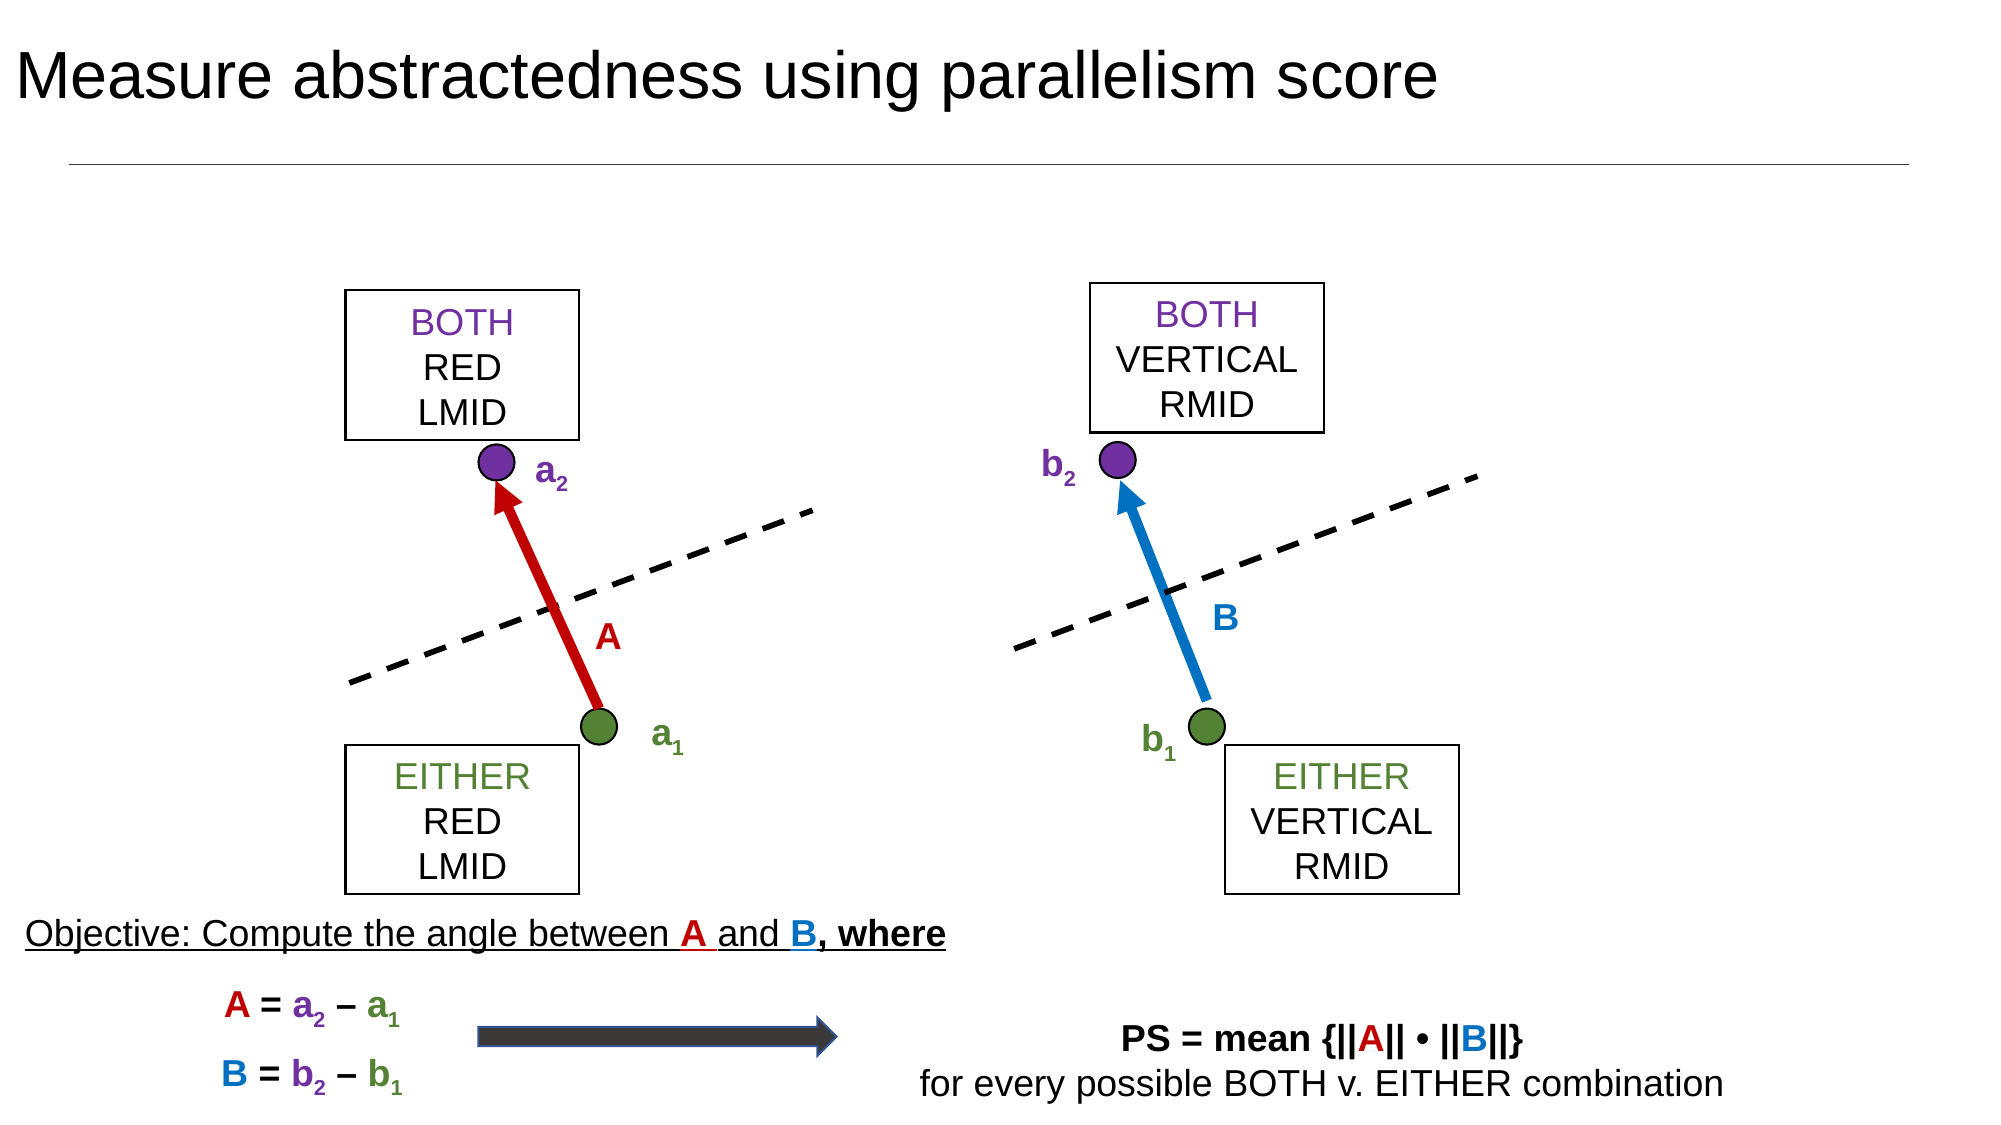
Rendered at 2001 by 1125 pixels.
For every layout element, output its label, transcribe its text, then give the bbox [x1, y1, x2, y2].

text_box PS = mean {||A|| • ||B||} for every possible BOTH v. EITHER combination [904, 1006, 1740, 1111]
text_box BOTH RED LMID [344, 289, 580, 441]
text_box [1098, 440, 1137, 476]
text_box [599, 510, 813, 683]
text_box B = b2 – b1 [206, 1041, 418, 1108]
text_box a1 [636, 700, 699, 767]
text_box [477, 443, 516, 482]
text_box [1014, 476, 1478, 649]
text_box EITHER VERTICAL RMID [1224, 744, 1460, 895]
title Measure abstractedness using parallelism score [0, 3, 1931, 150]
text_box [1192, 707, 1227, 746]
text_box Objective: Compute the angle between A and B, where [10, 901, 962, 962]
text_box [495, 480, 599, 709]
text_box A = a2 – a1 [209, 972, 415, 1039]
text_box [1120, 649, 1207, 701]
text_box b1 [1126, 706, 1192, 773]
text_box b2 [1026, 432, 1091, 476]
text_box EITHER RED LMID [344, 744, 580, 895]
text_box a2 [520, 437, 583, 480]
text_box [579, 708, 619, 746]
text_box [349, 510, 495, 683]
text_box BOTH VERTICAL RMID [1089, 282, 1325, 434]
text_box [477, 1014, 838, 1059]
